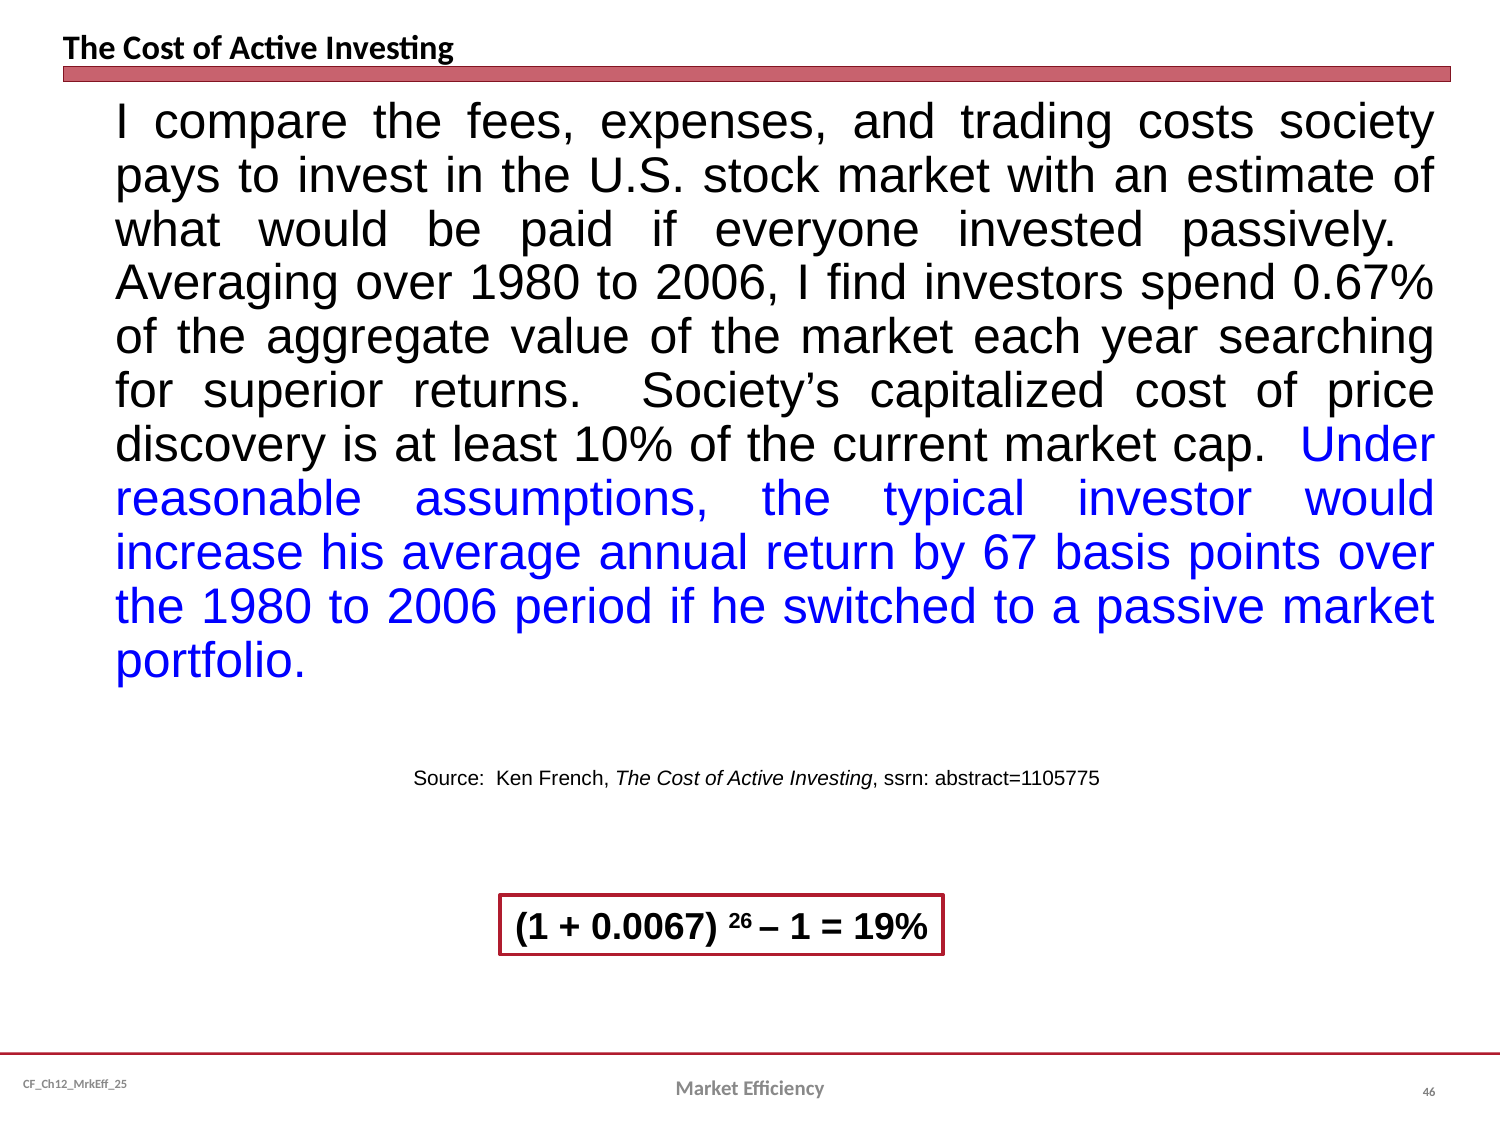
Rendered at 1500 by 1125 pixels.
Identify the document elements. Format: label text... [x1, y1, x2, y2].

list I compare the fees, expenses, and trading costs society pays to invest in the U.S. stock market with an estimate of what would be paid if everyone invested passively. Averaging over 1980 to 2006, I find investors spend 0.67% of the aggregate value of the market each year searching for superior returns. Society’s capitalized cost of price discovery is at least 10% of the current market cap. Under reasonable assumptions, the typical investor would increase his average annual return by 67 basis points over the 1980 to 2006 period if he switched to a passive market portfolio. Source: Ken French, The Cost of Active Investing, ssrn: abstract=1105775 [63, 87, 1451, 1041]
footer Market Efficiency [512, 1056, 988, 1117]
title The Cost of Active Investing [62, 6, 1451, 67]
text_box (1 + 0.0067) 26 – 1 = 19% [500, 894, 944, 955]
slide_number 46 [1375, 1061, 1451, 1122]
